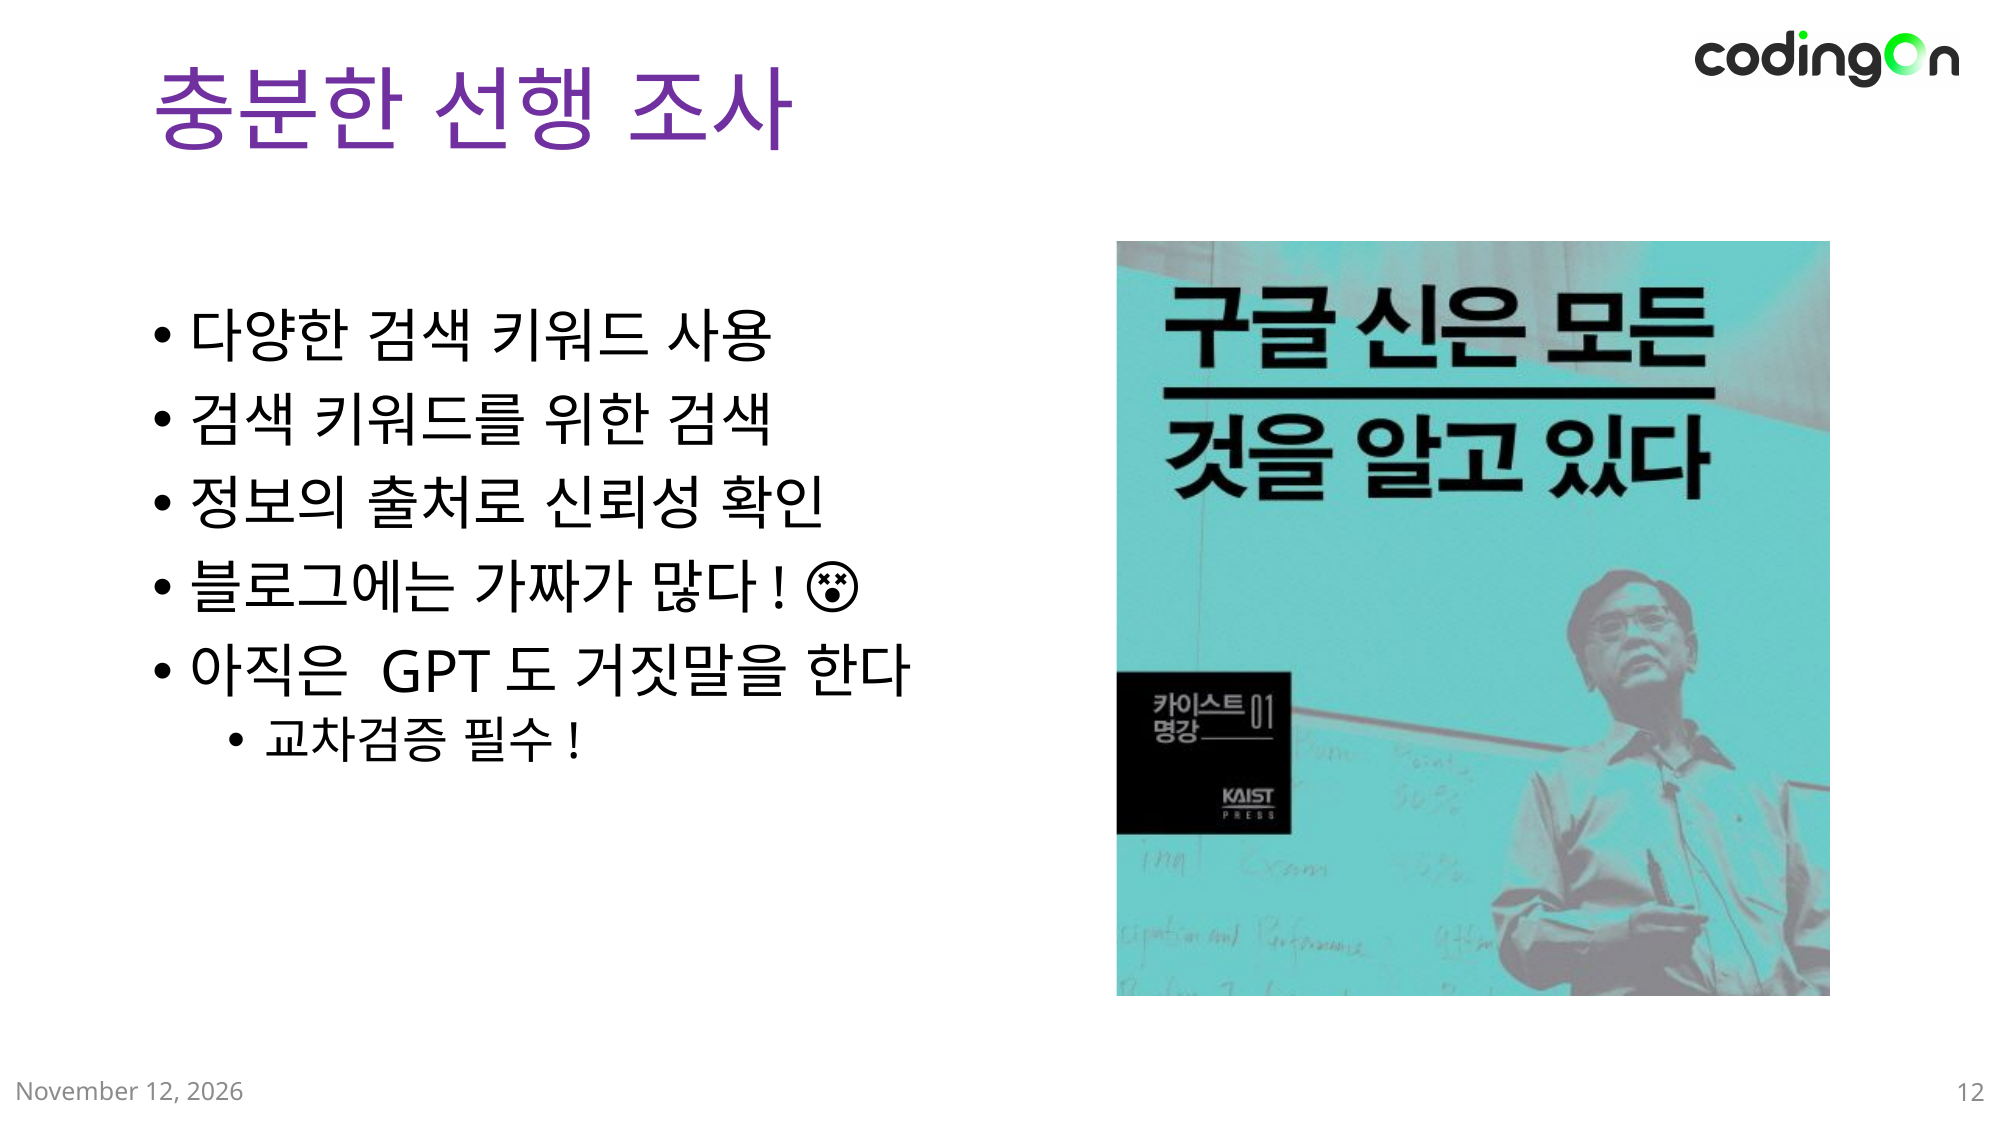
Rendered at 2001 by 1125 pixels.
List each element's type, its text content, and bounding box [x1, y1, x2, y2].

slide_number 12 [1550, 1063, 2000, 1124]
slide_number 2024년 12월 [0, 1062, 450, 1123]
picture [1695, 30, 1959, 88]
picture [1116, 241, 1830, 996]
list 다양한 검색 키워드 사용 검색 키워드를 위한 검색 정보의 출처로 신뢰성 확인 블로그에는 가짜가 많다! 😵 아직은 GPT도 거짓말을 한다 교차검증 필수! [137, 299, 1863, 1014]
title 충분한 선행 조사 [137, 59, 1863, 278]
